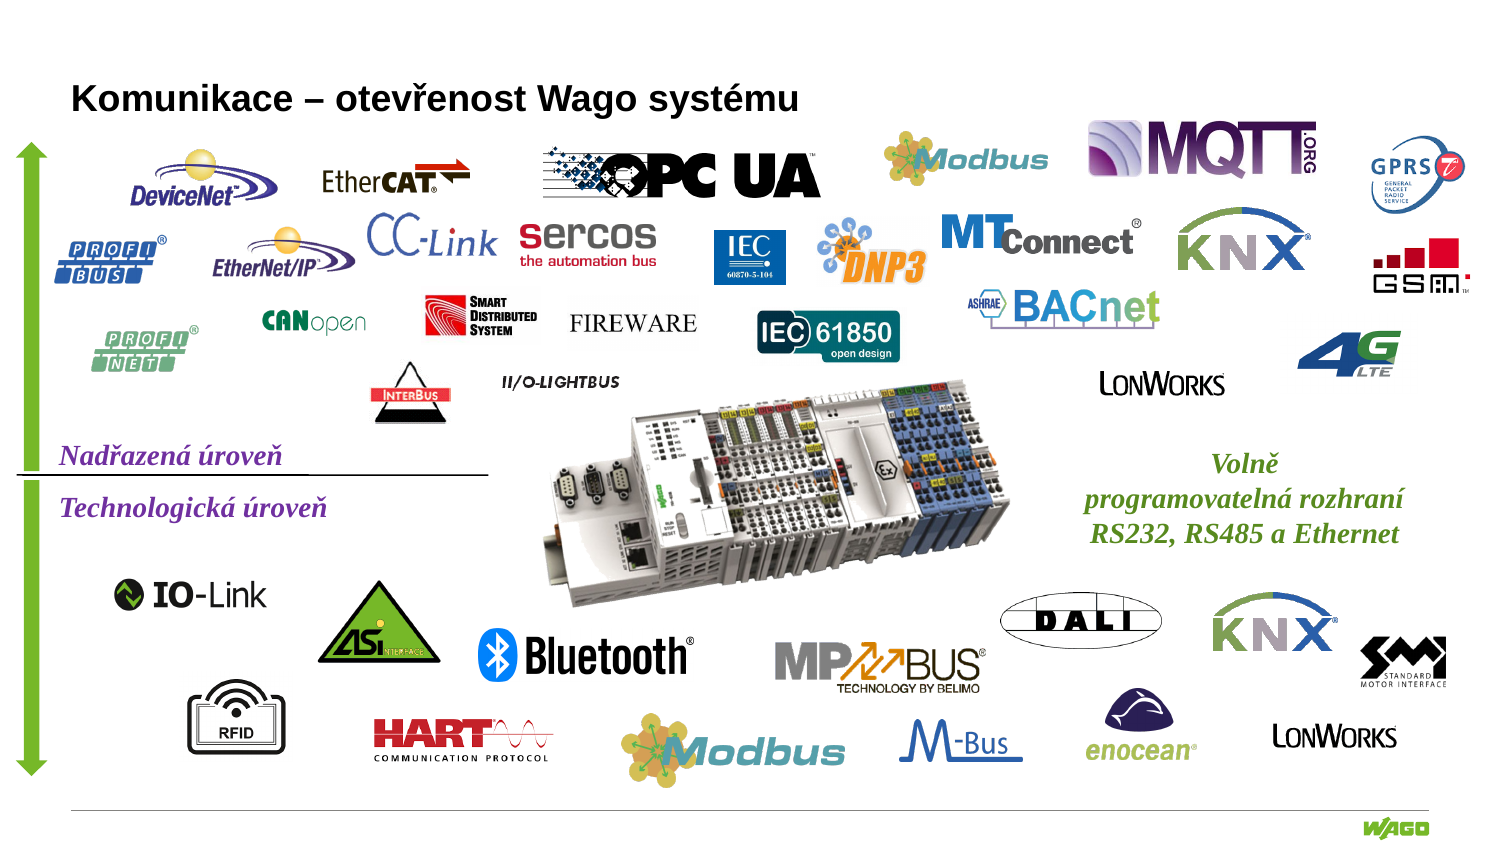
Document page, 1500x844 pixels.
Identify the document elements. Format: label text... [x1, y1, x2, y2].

picture [899, 719, 1023, 762]
picture [520, 223, 657, 266]
picture [1213, 591, 1339, 651]
picture [1267, 716, 1400, 752]
picture [1085, 688, 1197, 760]
picture [1279, 313, 1418, 394]
picture [1364, 232, 1474, 299]
picture [816, 216, 931, 287]
picture [349, 278, 1171, 700]
picture [543, 146, 822, 198]
picture [942, 197, 1142, 261]
picture [52, 227, 172, 294]
picture [620, 713, 845, 789]
picture [1364, 121, 1472, 228]
text_box Volně programovatelná rozhraní RS232, RS485 a Ethernet [1047, 437, 1442, 587]
picture [366, 212, 500, 256]
picture [1088, 120, 1316, 179]
picture [1094, 363, 1229, 399]
text_box [12, 478, 51, 779]
picture [1178, 207, 1311, 270]
picture [209, 219, 361, 284]
text_box Technologická úroveň [44, 481, 376, 532]
picture [323, 157, 470, 194]
text_box [12, 140, 51, 473]
picture [113, 142, 284, 215]
picture [714, 229, 786, 286]
title Komunikace – otevřenost Wago systému [70, 73, 1081, 210]
picture [1360, 627, 1446, 696]
picture [179, 671, 293, 762]
text_box Nadřazená úroveň [44, 429, 353, 479]
picture [359, 703, 569, 776]
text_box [111, 577, 270, 612]
picture [87, 317, 204, 382]
picture [260, 307, 368, 336]
picture [884, 130, 1048, 186]
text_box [316, 574, 442, 668]
